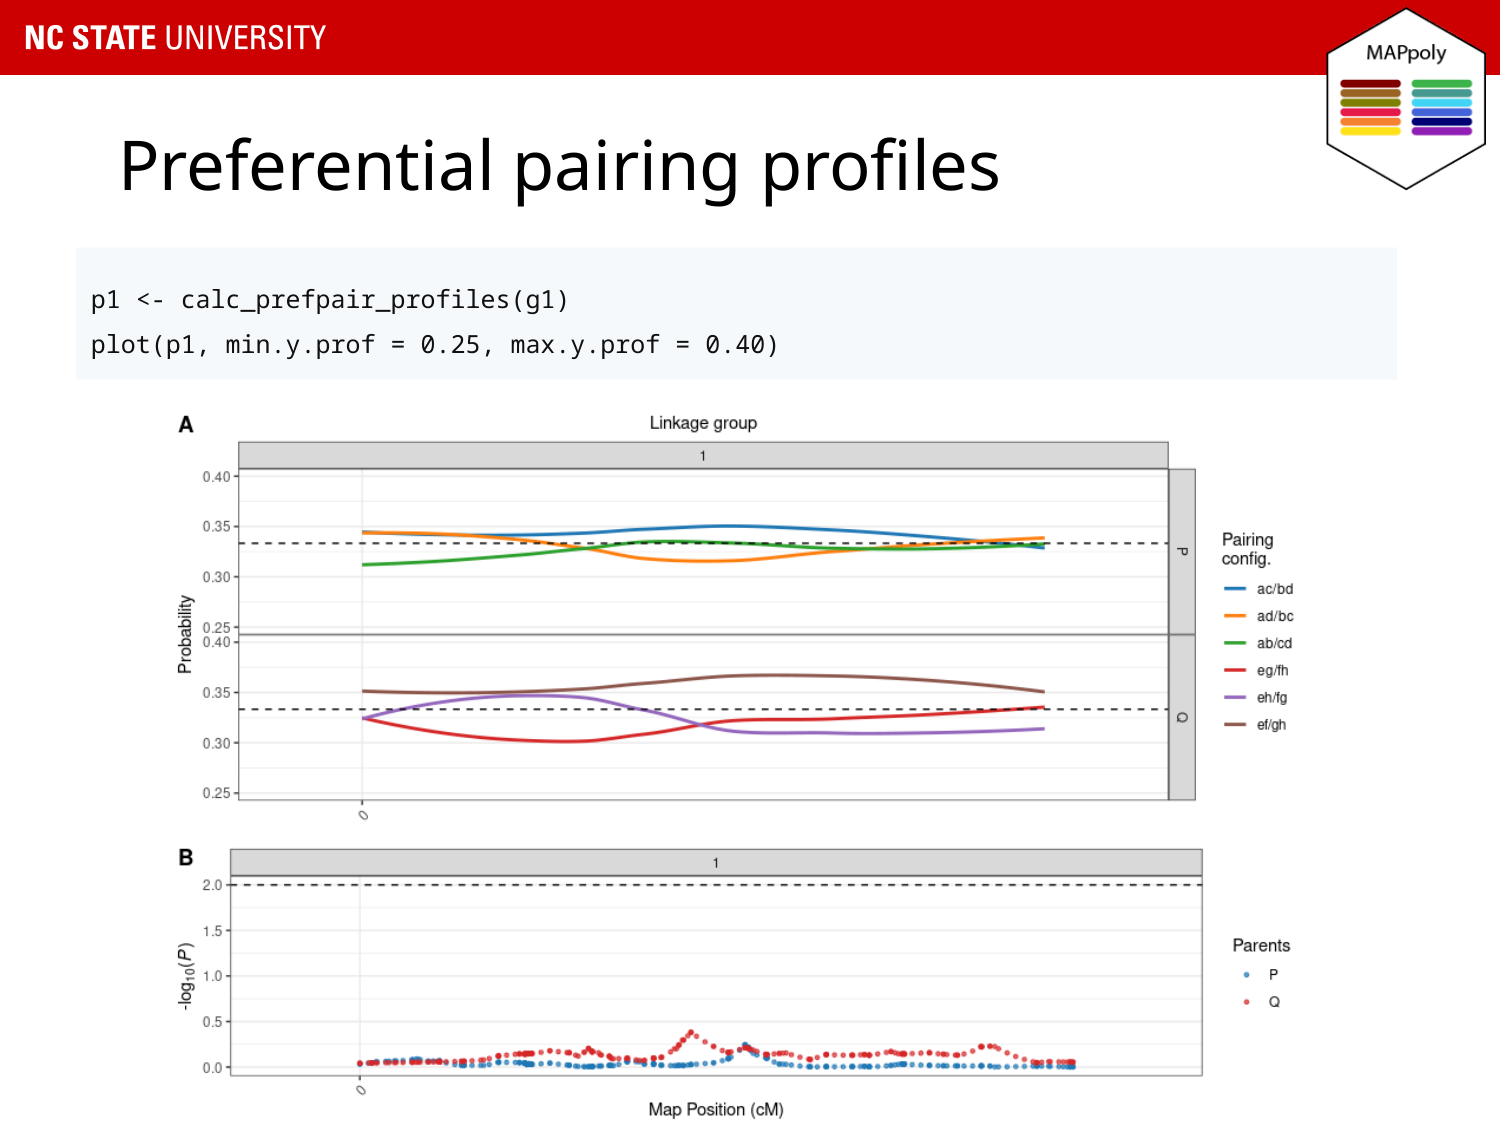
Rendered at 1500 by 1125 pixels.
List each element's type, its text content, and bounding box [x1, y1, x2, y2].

text_box p1 <- calc_prefpair_profiles(g1) plot(p1, min.y.prof = 0.25, max.y.prof = 0.40) [75, 246, 1398, 380]
title Preferential pairing profiles [103, 59, 1397, 246]
picture [171, 410, 1302, 1125]
picture [0, 0, 1500, 191]
